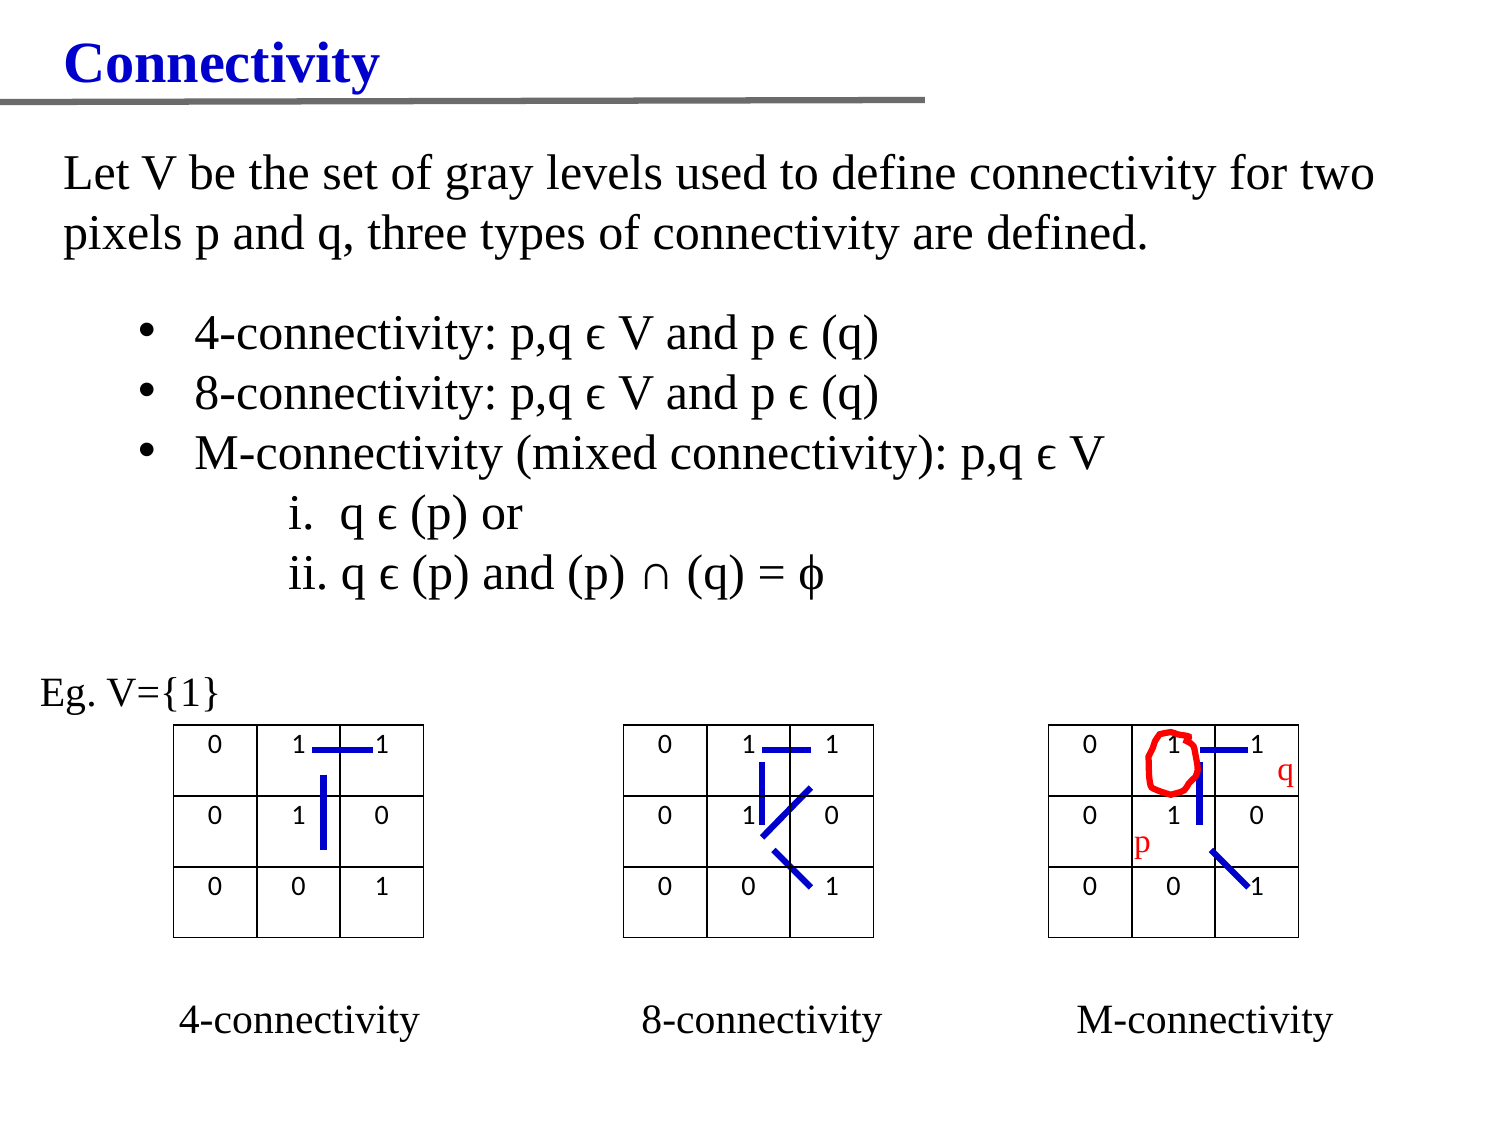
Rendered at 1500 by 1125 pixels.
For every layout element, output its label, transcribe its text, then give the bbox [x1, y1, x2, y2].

table_header 1 [341, 726, 423, 749]
table_header 0 [174, 726, 256, 749]
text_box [163, 749, 1350, 1050]
table_header 0 [624, 726, 706, 749]
text_box q [1262, 739, 1326, 749]
text_box [1151, 731, 1196, 749]
table_header 1 [258, 726, 339, 749]
text_box Eg. V={1} [24, 656, 450, 722]
table_header 1 [791, 726, 873, 749]
table_header 0 [1049, 726, 1131, 749]
table_header 1 [1216, 726, 1298, 749]
table_header 1 [708, 726, 789, 749]
text_box Connectivity [48, 16, 636, 102]
table_header 1 [1133, 726, 1214, 749]
